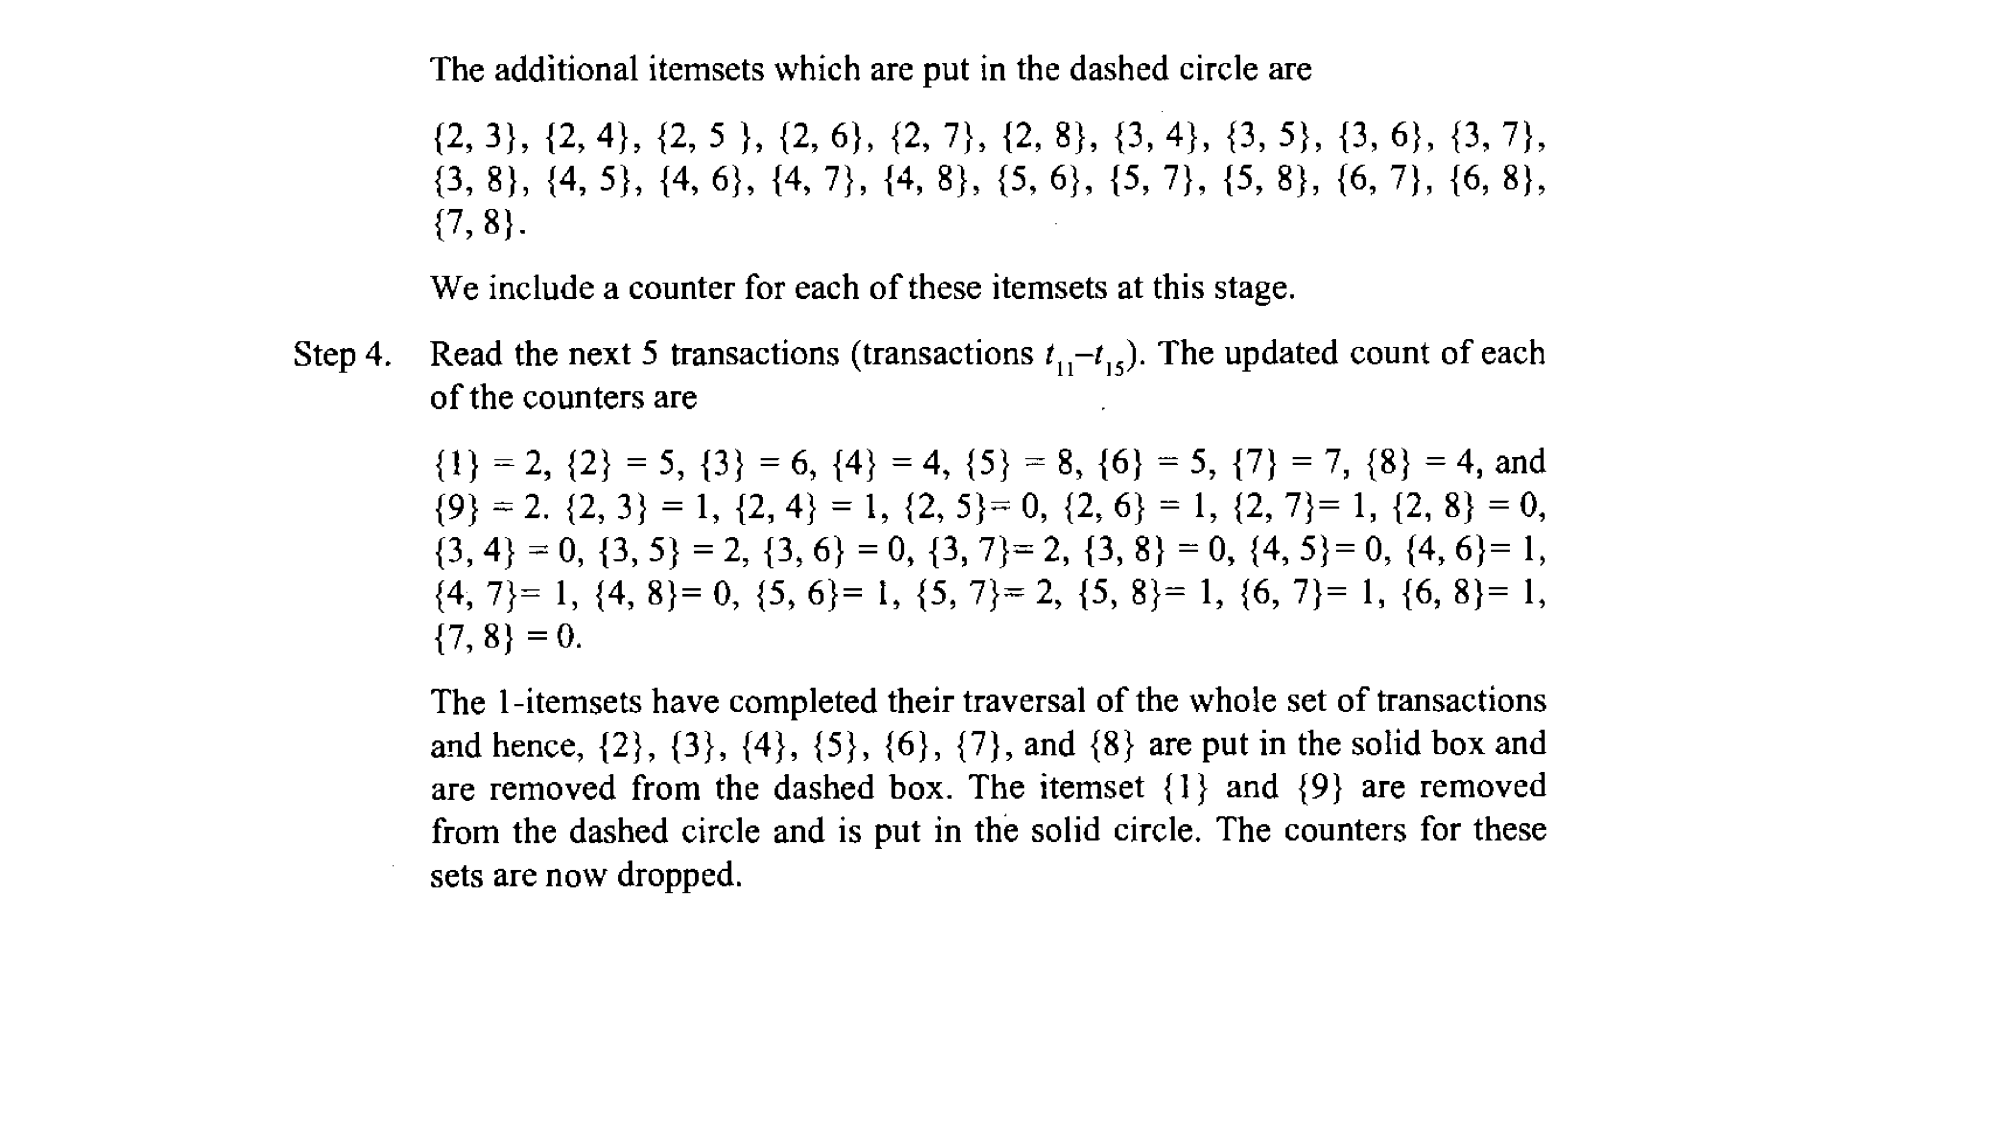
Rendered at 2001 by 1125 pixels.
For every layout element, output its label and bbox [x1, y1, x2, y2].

picture [238, 38, 1616, 911]
